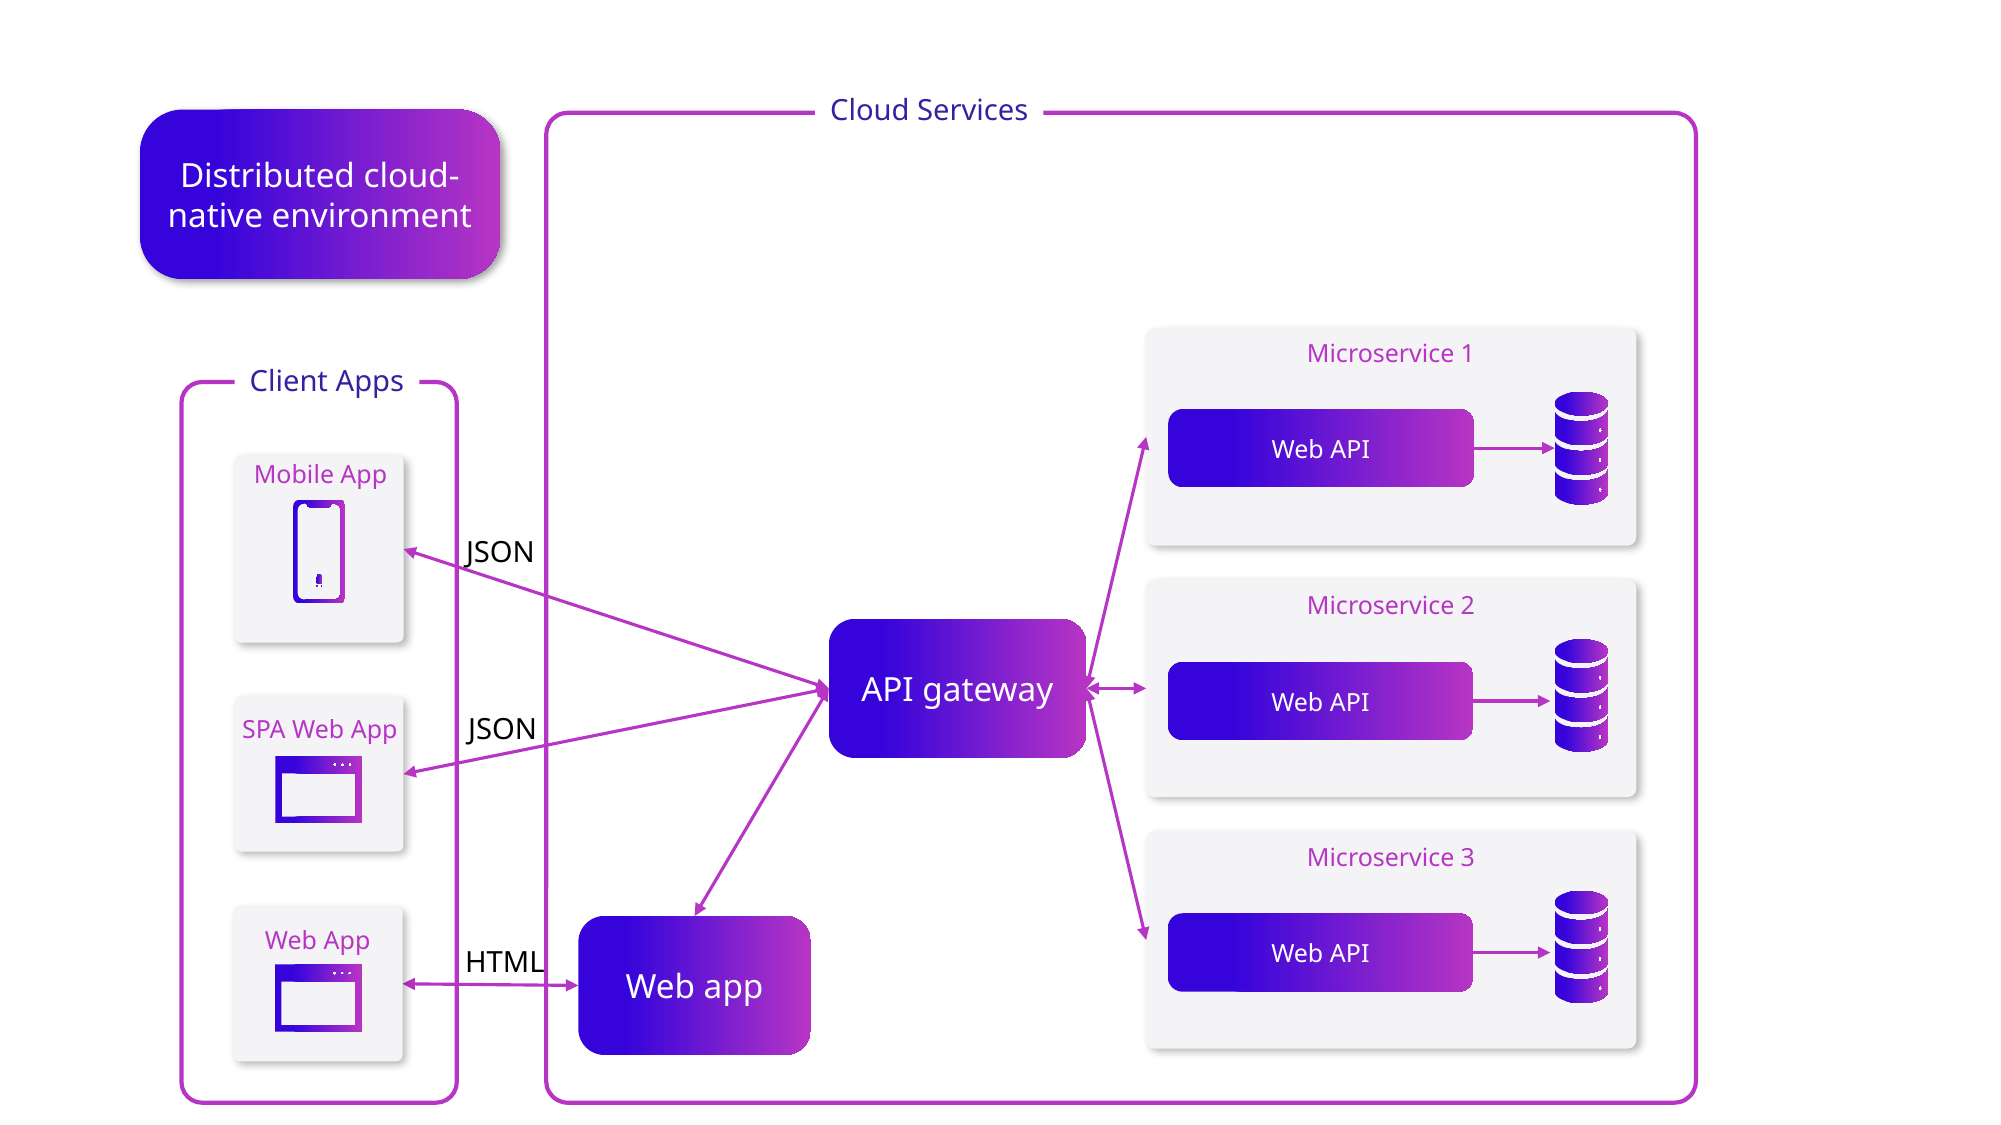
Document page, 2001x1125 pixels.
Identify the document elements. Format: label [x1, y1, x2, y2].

text_box [61, 69, 1737, 1125]
